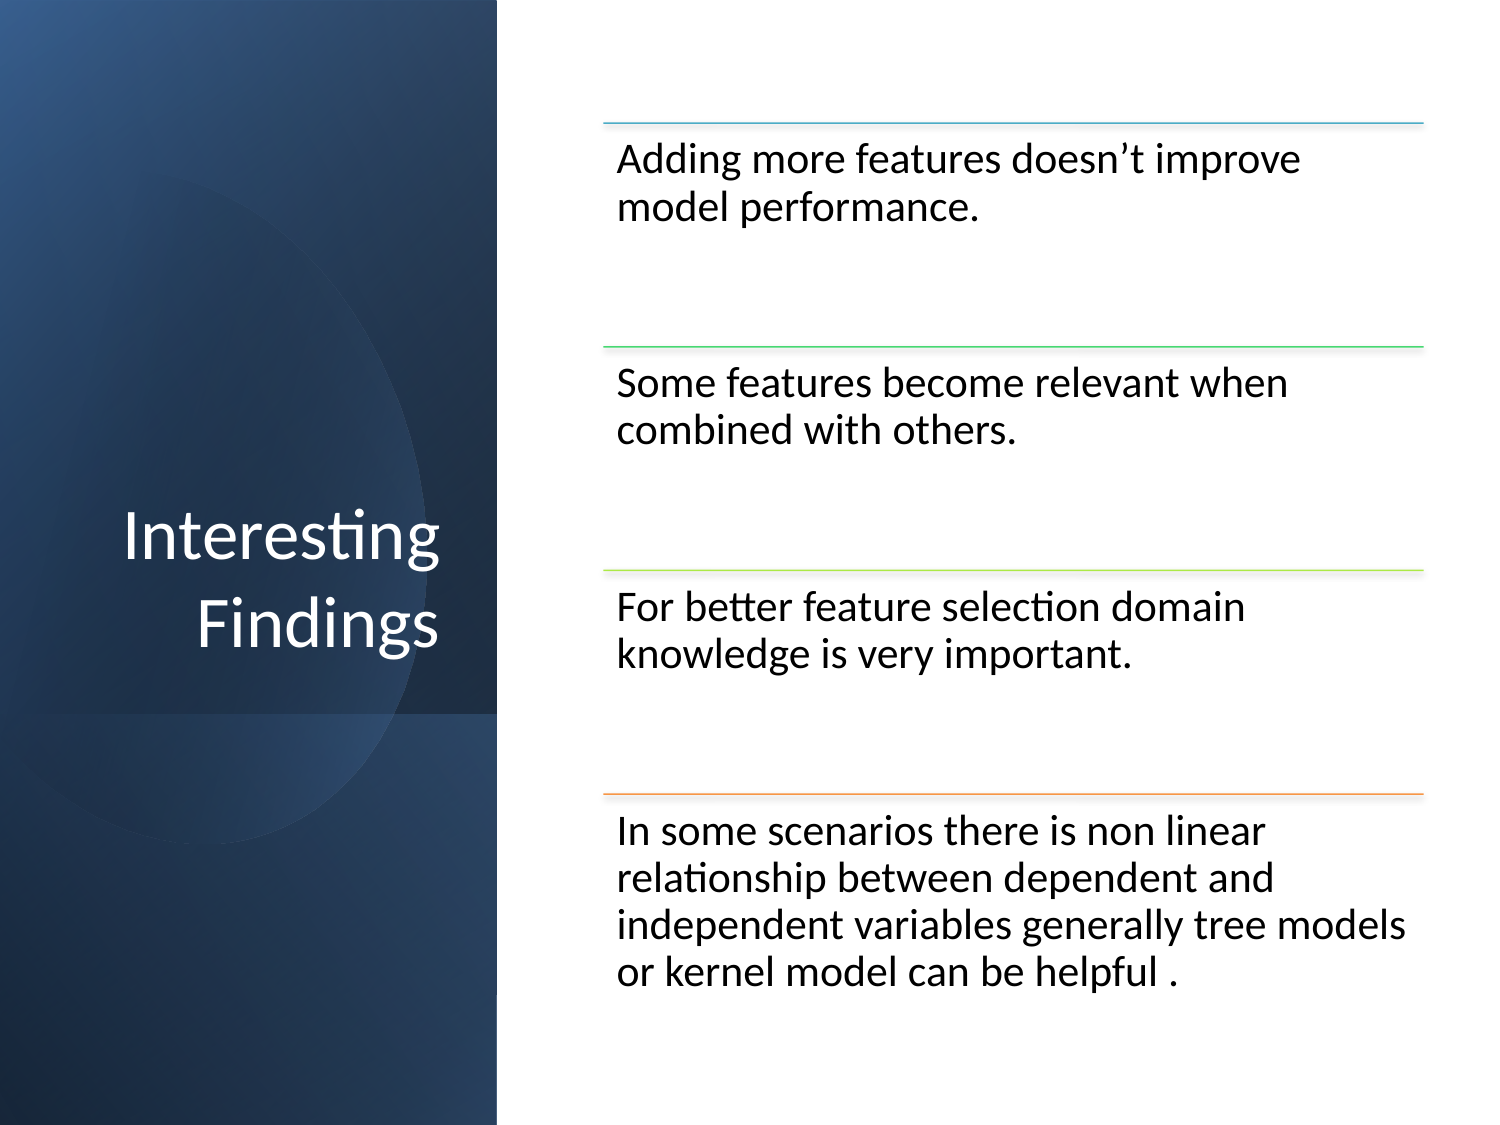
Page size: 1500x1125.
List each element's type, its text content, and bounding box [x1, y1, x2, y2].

text_box [499, 0, 1500, 1125]
text_box [0, 0, 499, 1125]
title Interesting Findings [72, 276, 456, 670]
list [603, 122, 1424, 1018]
